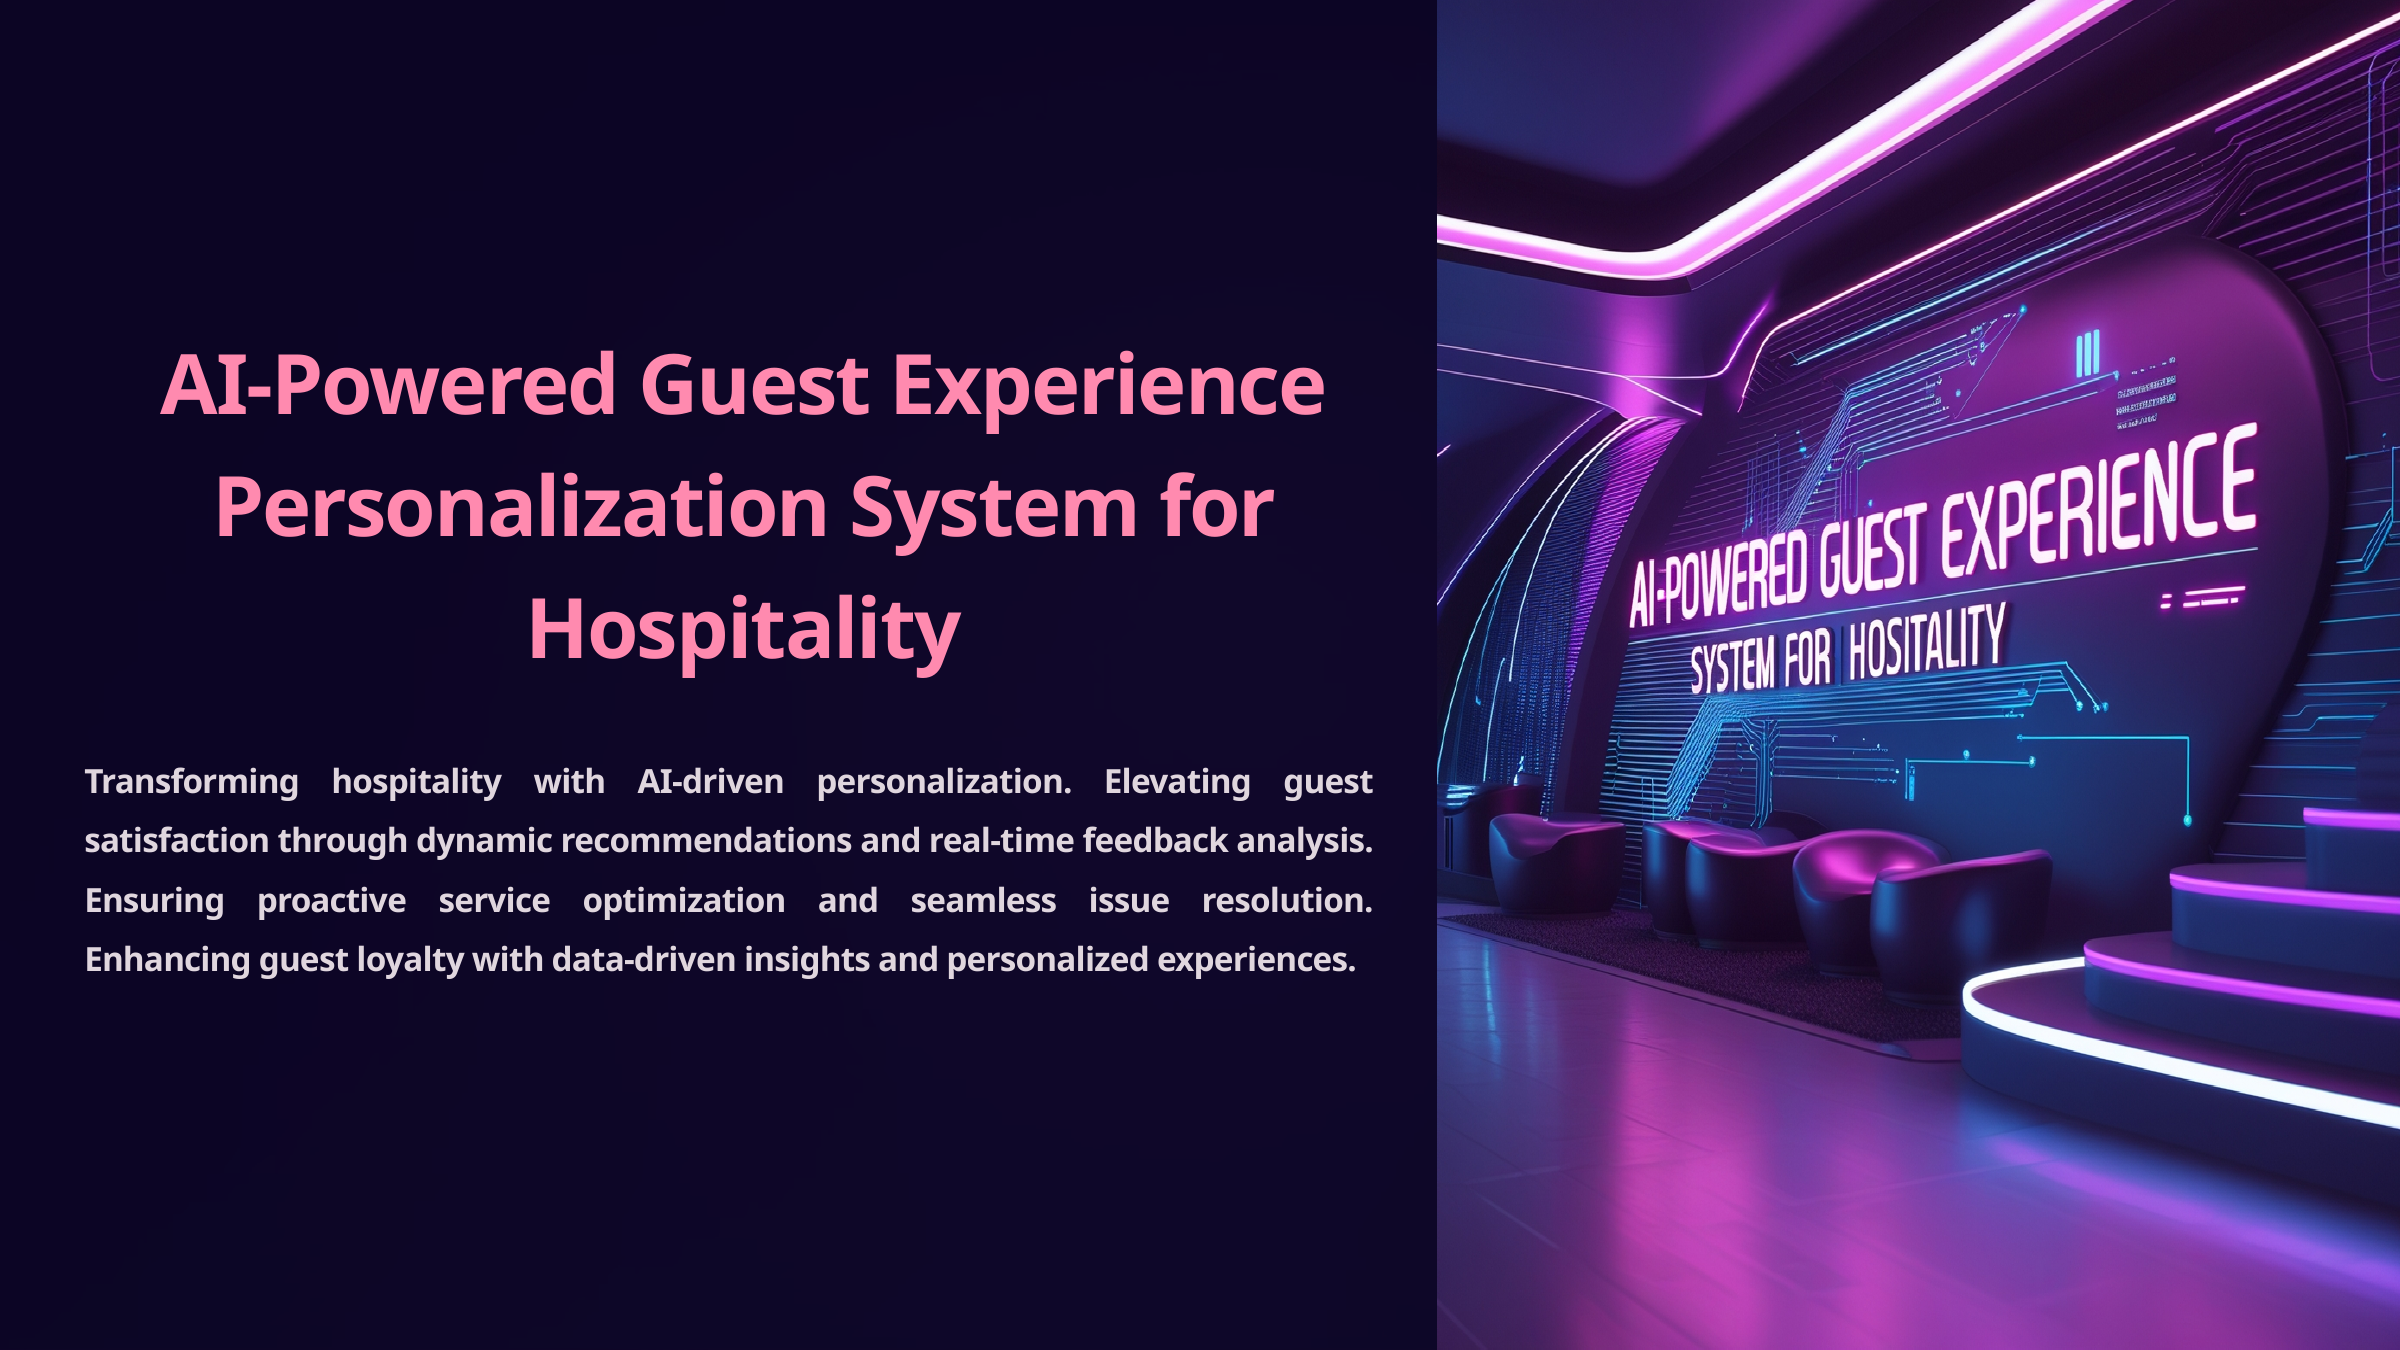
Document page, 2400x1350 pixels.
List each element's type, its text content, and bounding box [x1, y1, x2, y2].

text_box AI-Powered Guest Experience Personalization System for Hospitality [67, 309, 1421, 688]
text_box Transforming hospitality with AI-driven personalization. Elevating guest satisfaction through dynamic recommendations and real-time feedback analysis. Ensuring proactive service optimization and seamless issue resolution. Enhancing guest loyalty with data-driven insights and personalized experiences. [84, 740, 1375, 922]
picture [1437, 0, 2400, 1350]
